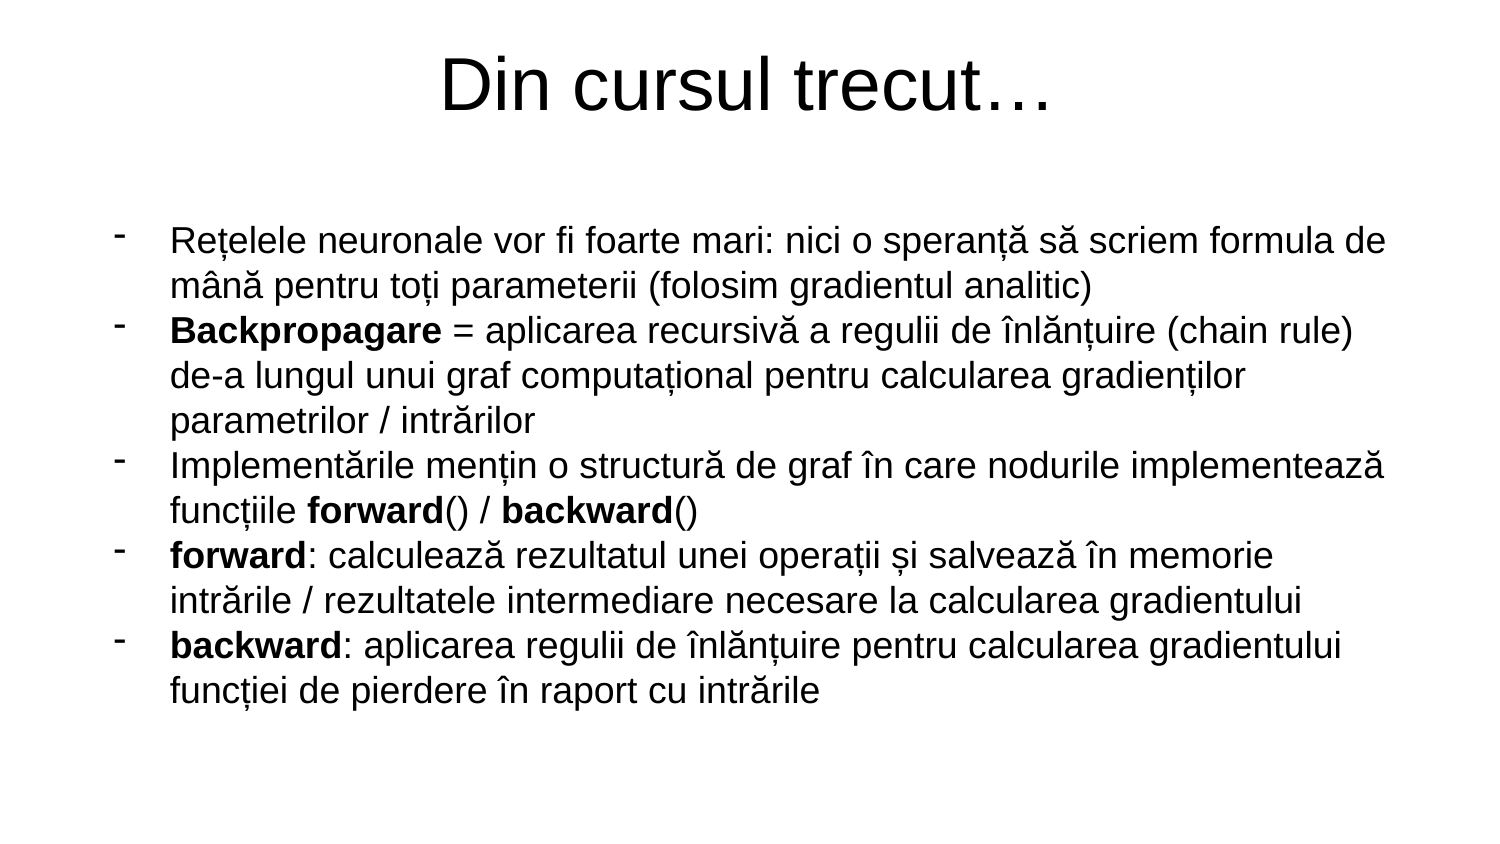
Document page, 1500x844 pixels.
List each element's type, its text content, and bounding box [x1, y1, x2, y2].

text_box Din cursul trecut… Rețelele neuronale vor fi foarte mari: nici o speranță să scriem formula de mână pentru toți parameterii (folosim gradientul analitic) Backpropagare = aplicarea recursivă a regulii de înlănțuire (chain rule) de-a lungul unui graf computațional pentru calcularea gradienților parametrilor / intrărilor Implementările mențin o structură de graf în care nodurile implementează funcțiile forward() / backward() forward: calculează rezultatul unei operații și salvează în memorie intrările / rezultatele intermediare necesare la calcularea gradientului backward: aplicarea regulii de înlănțuire pentru calcularea gradientului funcției de pierdere în raport cu intrările [79, 20, 1417, 754]
